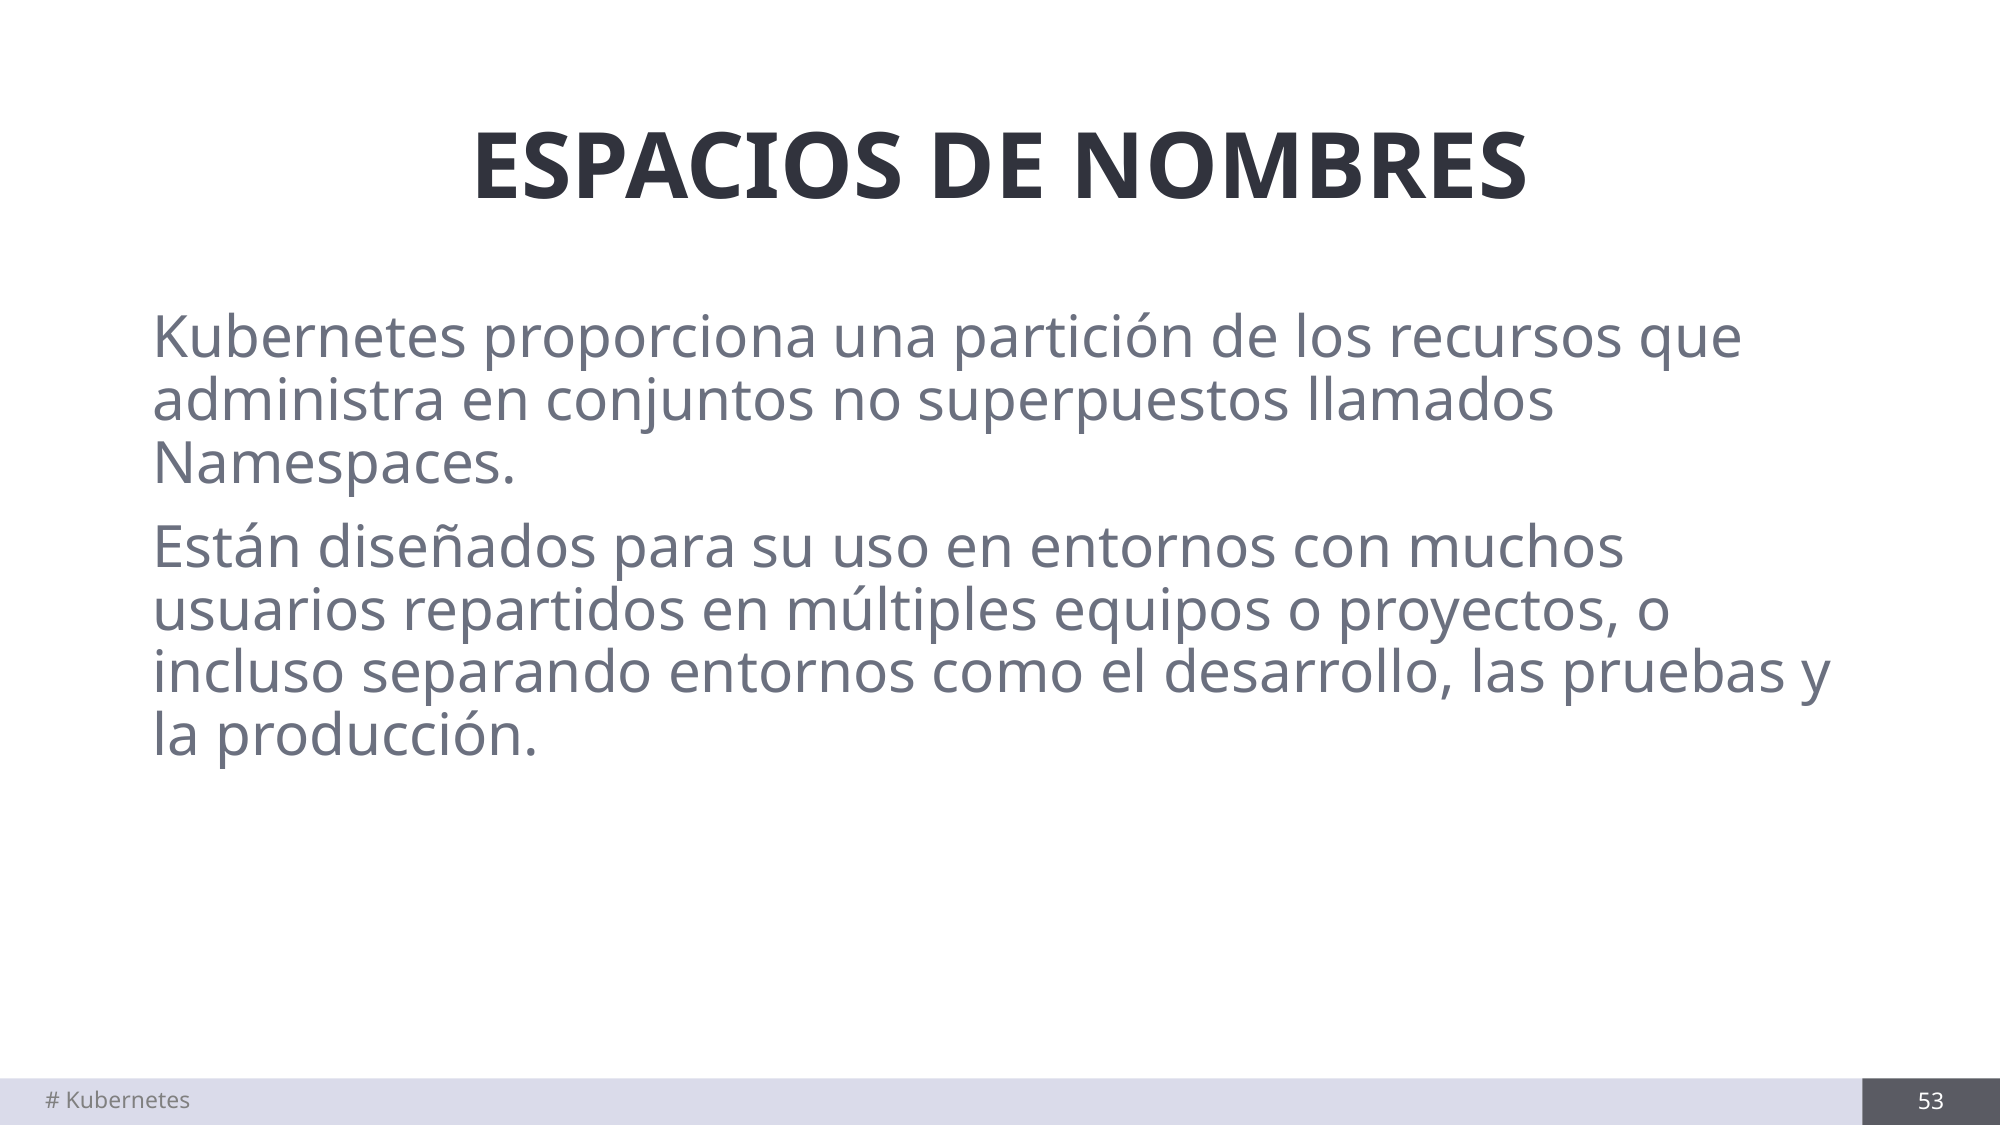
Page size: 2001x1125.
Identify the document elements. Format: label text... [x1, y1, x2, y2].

title ESPACIOS DE NOMBRES [137, 59, 1863, 278]
slide_number 53 [1862, 1078, 2000, 1125]
list Kubernetes proporciona una partición de los recursos que administra en conjuntos no superpuestos llamados Namespaces. Están diseñados para su uso en entornos con muchos usuarios repartidos en múltiples equipos o proyectos, o incluso separando entornos como el desarrollo, las pruebas y la producción. [137, 299, 1863, 1014]
footer # Kubernetes [0, 1078, 1862, 1125]
